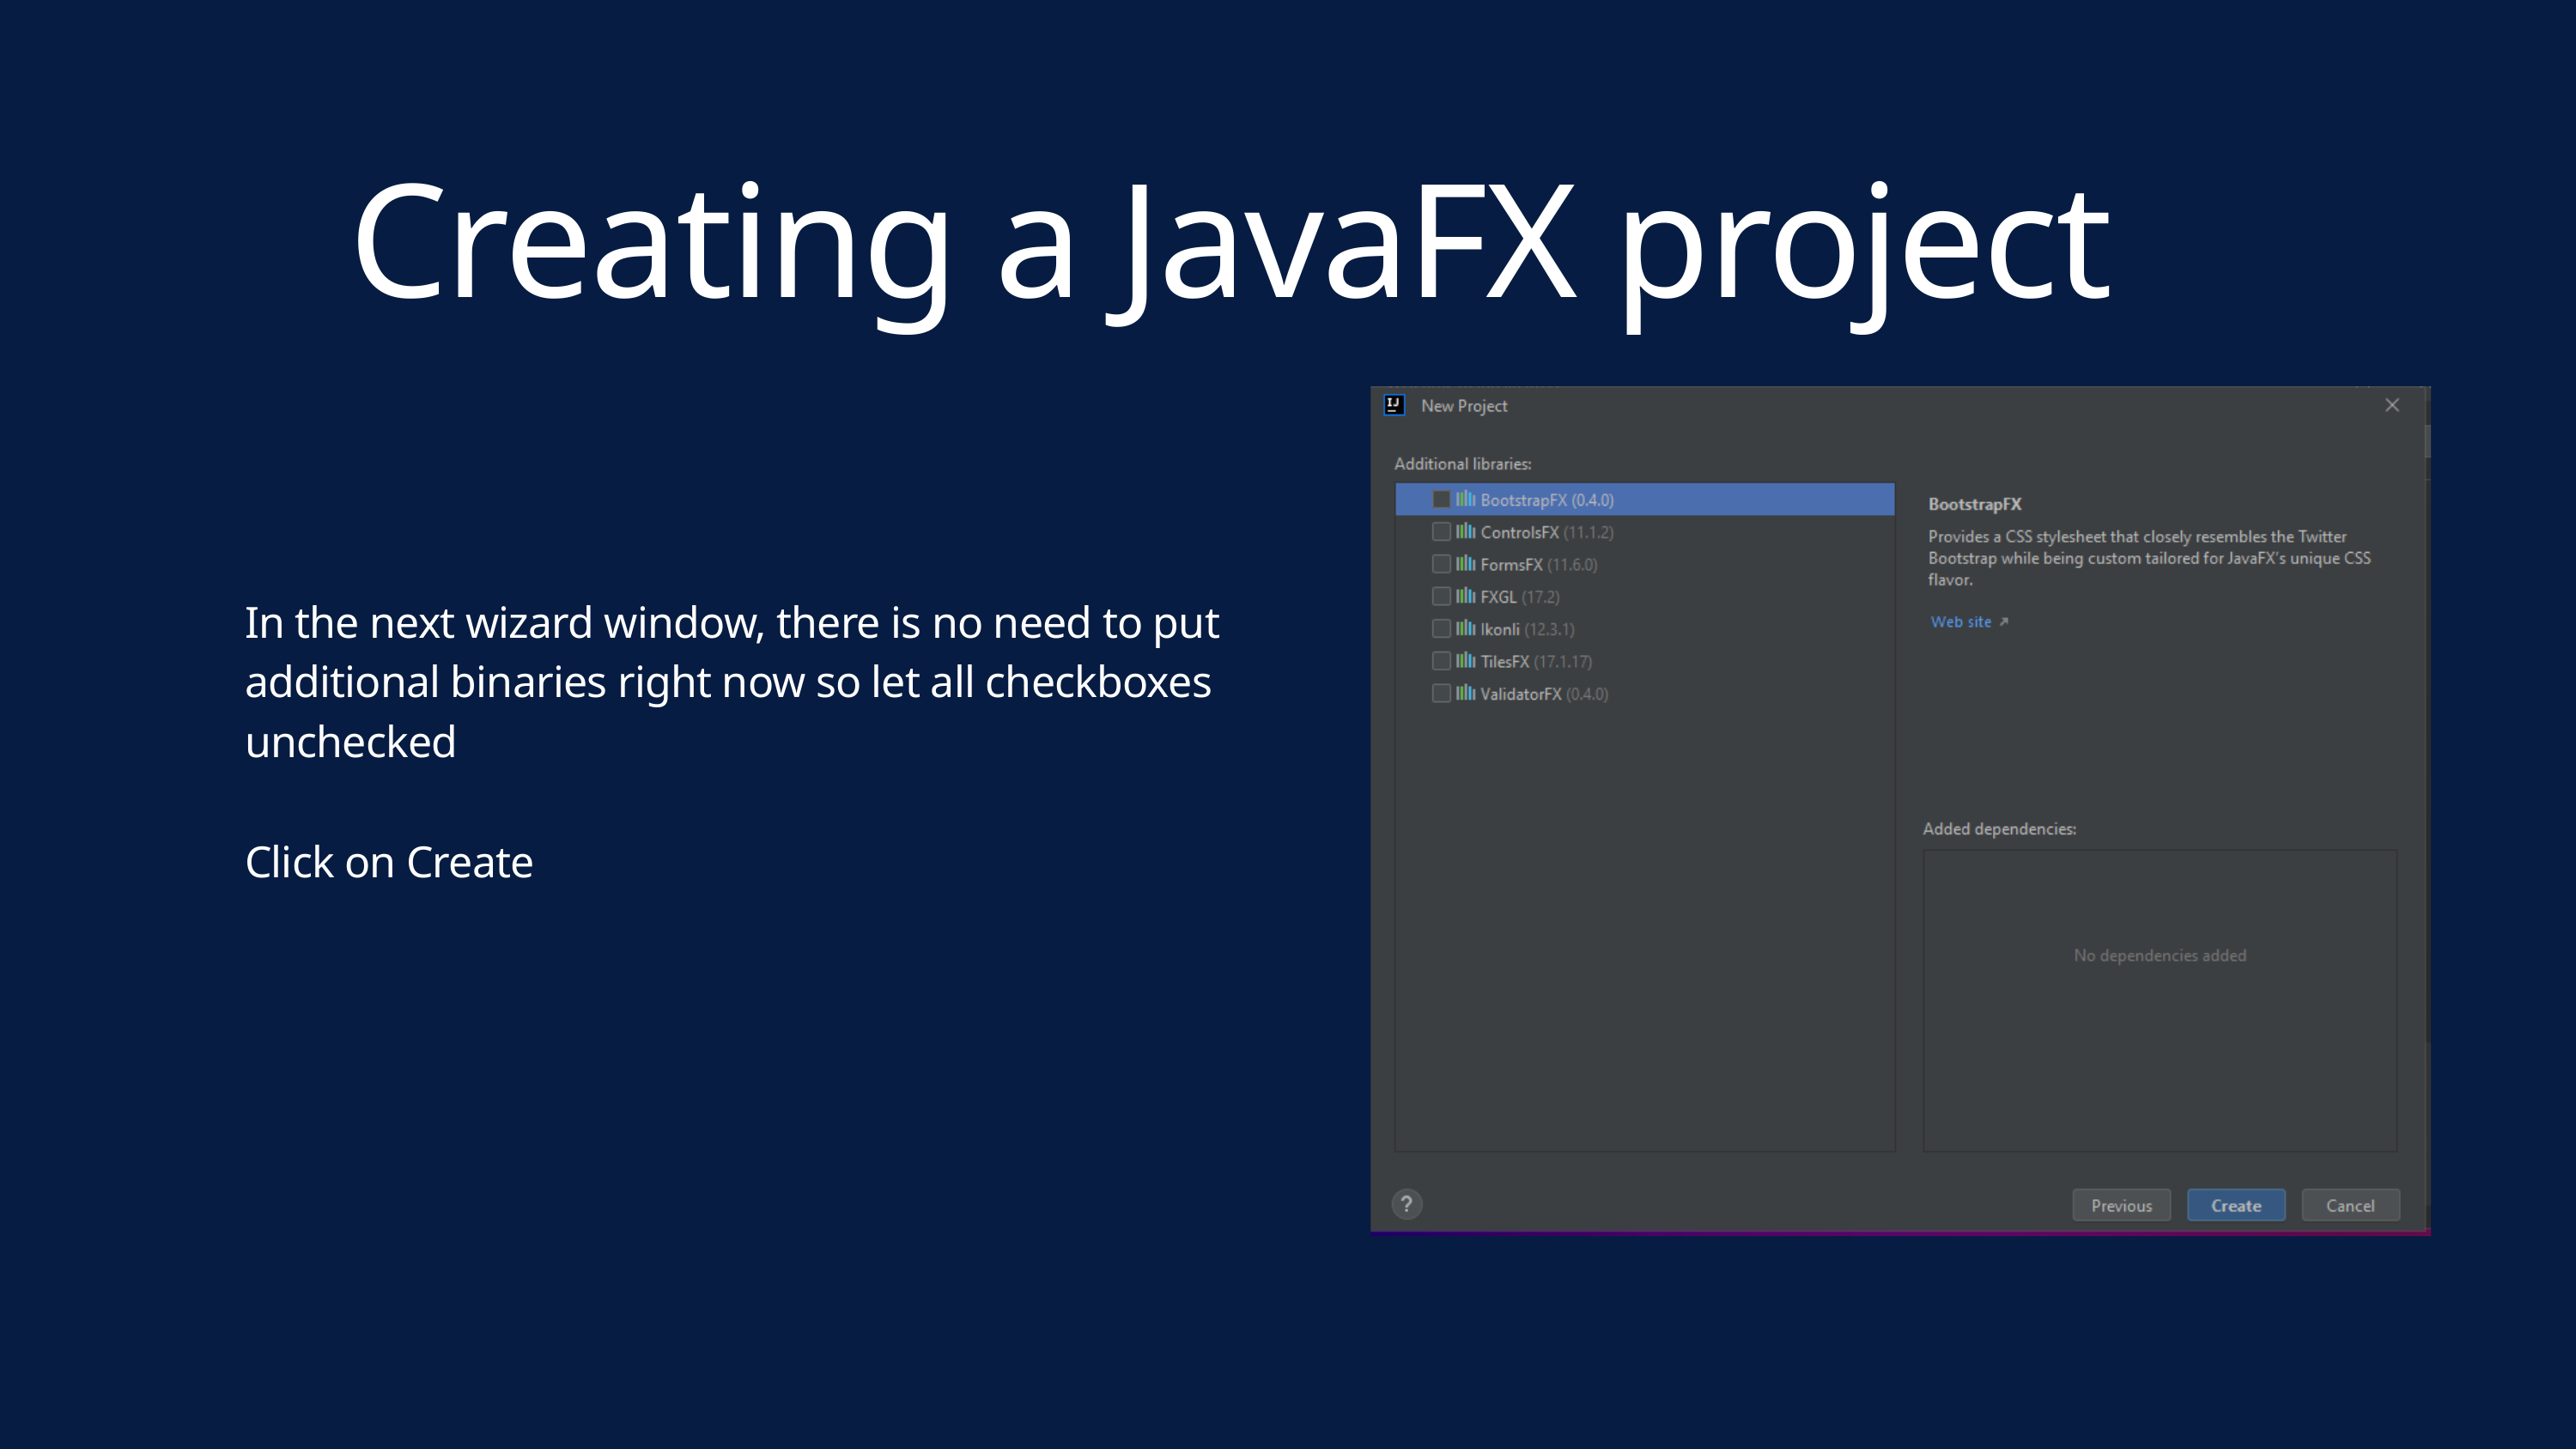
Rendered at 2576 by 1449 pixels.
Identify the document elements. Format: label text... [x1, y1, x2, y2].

text_box [1370, 386, 2432, 1237]
text_box In the next wizard window, there is no need to put additional binaries right now so let all checkboxes unchecked Click on Create [245, 586, 1231, 887]
text_box Creating a JavaFX project [214, 108, 2248, 549]
